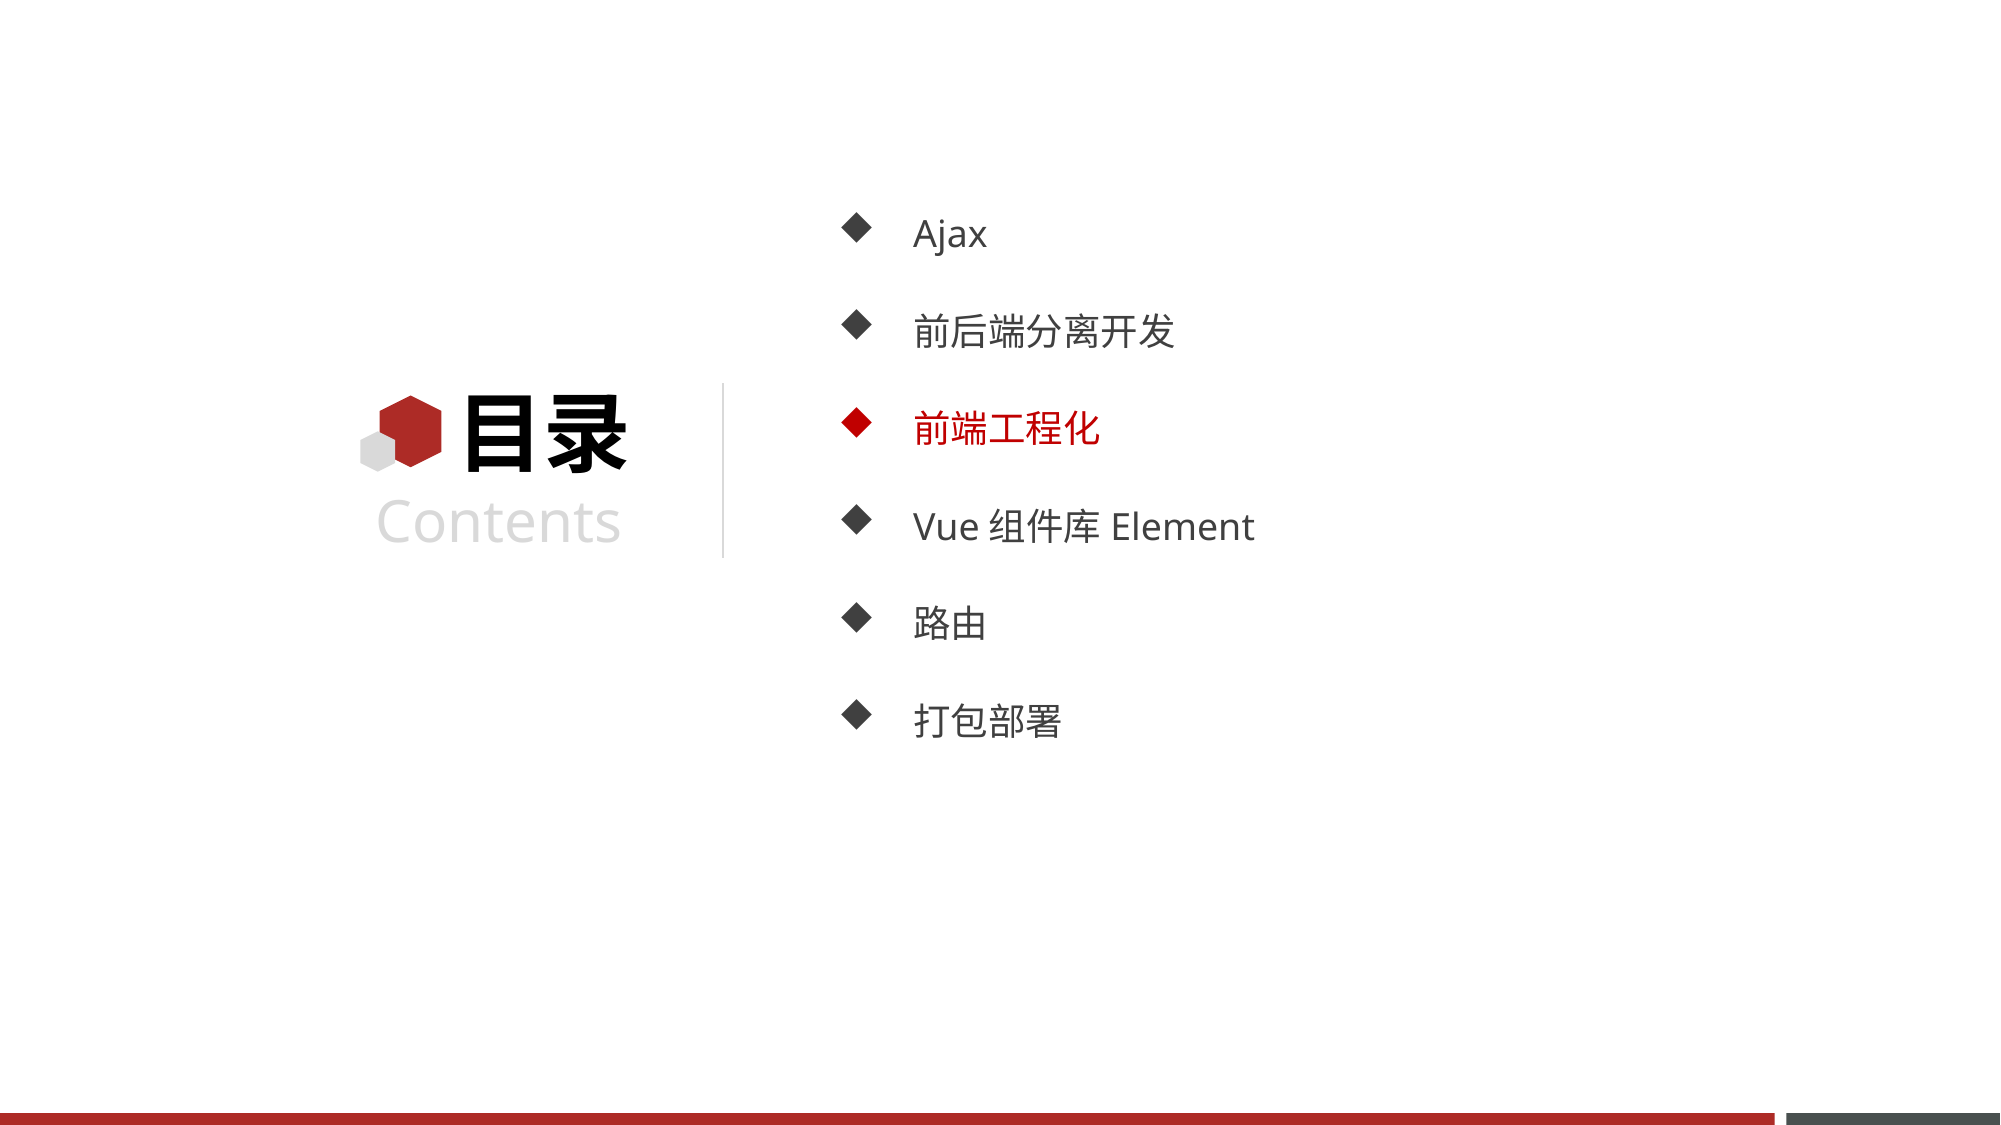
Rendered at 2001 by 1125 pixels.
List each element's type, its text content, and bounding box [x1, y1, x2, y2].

list Ajax 前后端分离开发 前端工程化 Vue组件库Element 路由 打包部署 [823, 165, 1804, 743]
